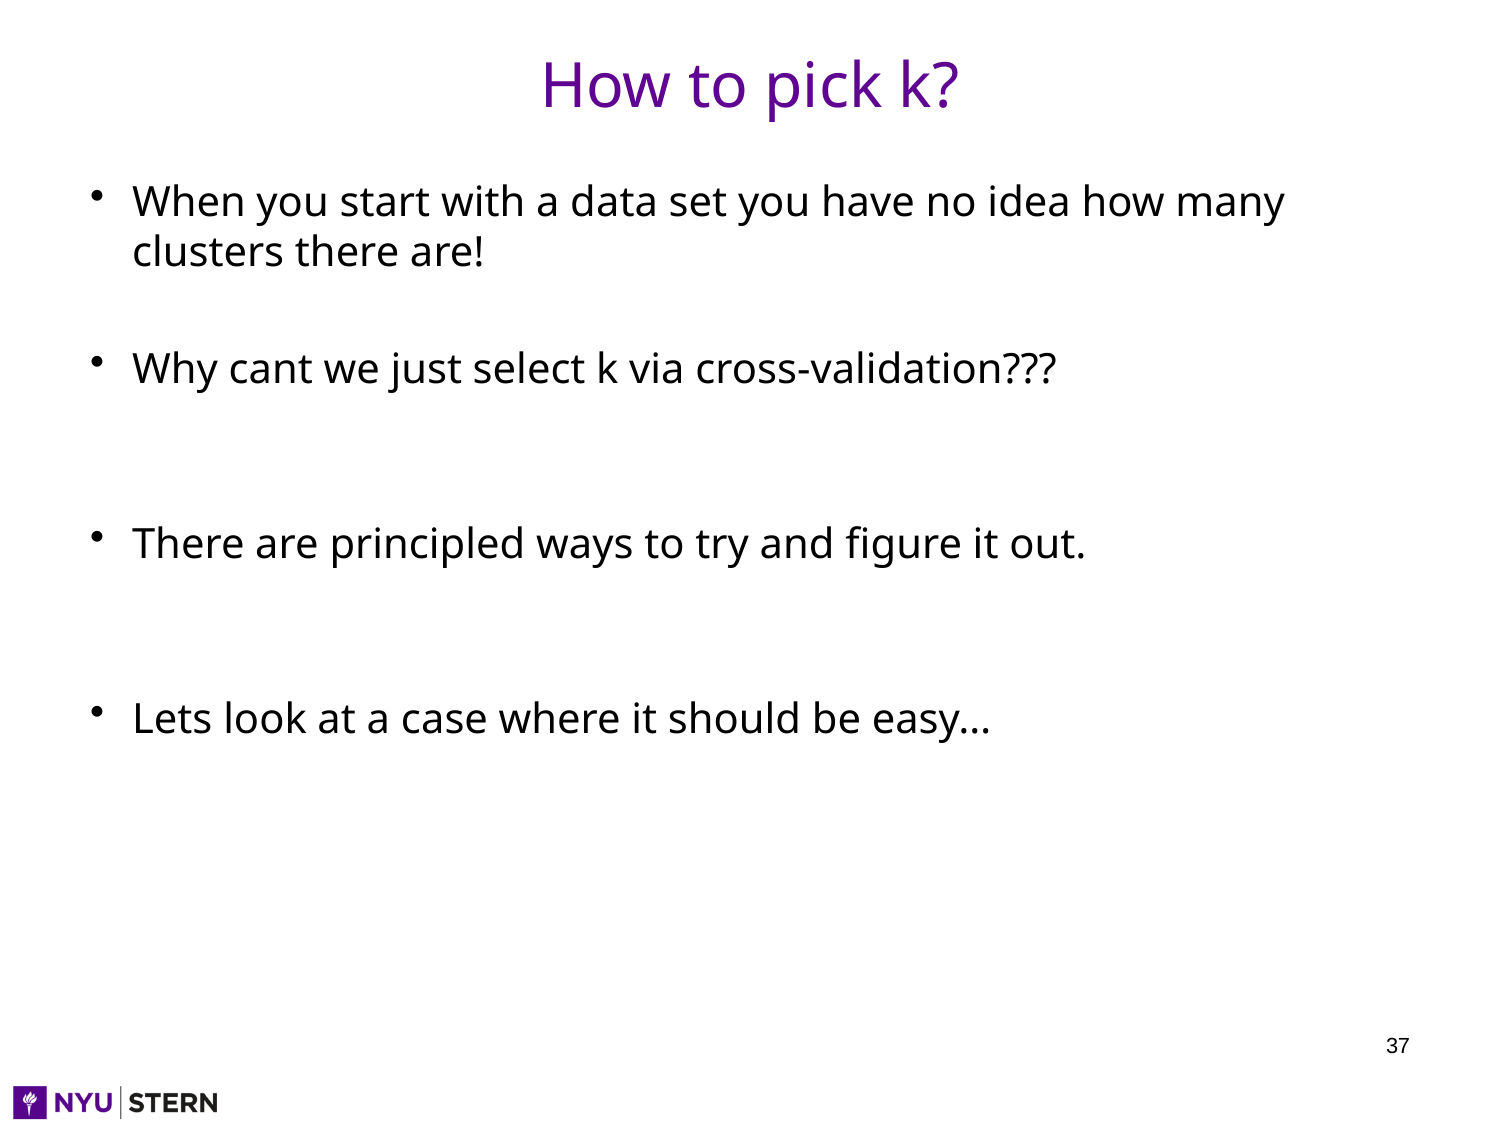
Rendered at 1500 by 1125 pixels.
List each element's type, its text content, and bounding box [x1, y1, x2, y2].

title How to pick k? [75, 22, 1425, 142]
picture [0, 1038, 230, 1125]
slide_number 37 [1074, 1024, 1426, 1103]
list When you start with a data set you have no idea how many clusters there are! Why cant we just select k via cross-validation??? There are principled ways to try and figure it out. Lets look at a case where it should be easy… [75, 167, 1425, 958]
